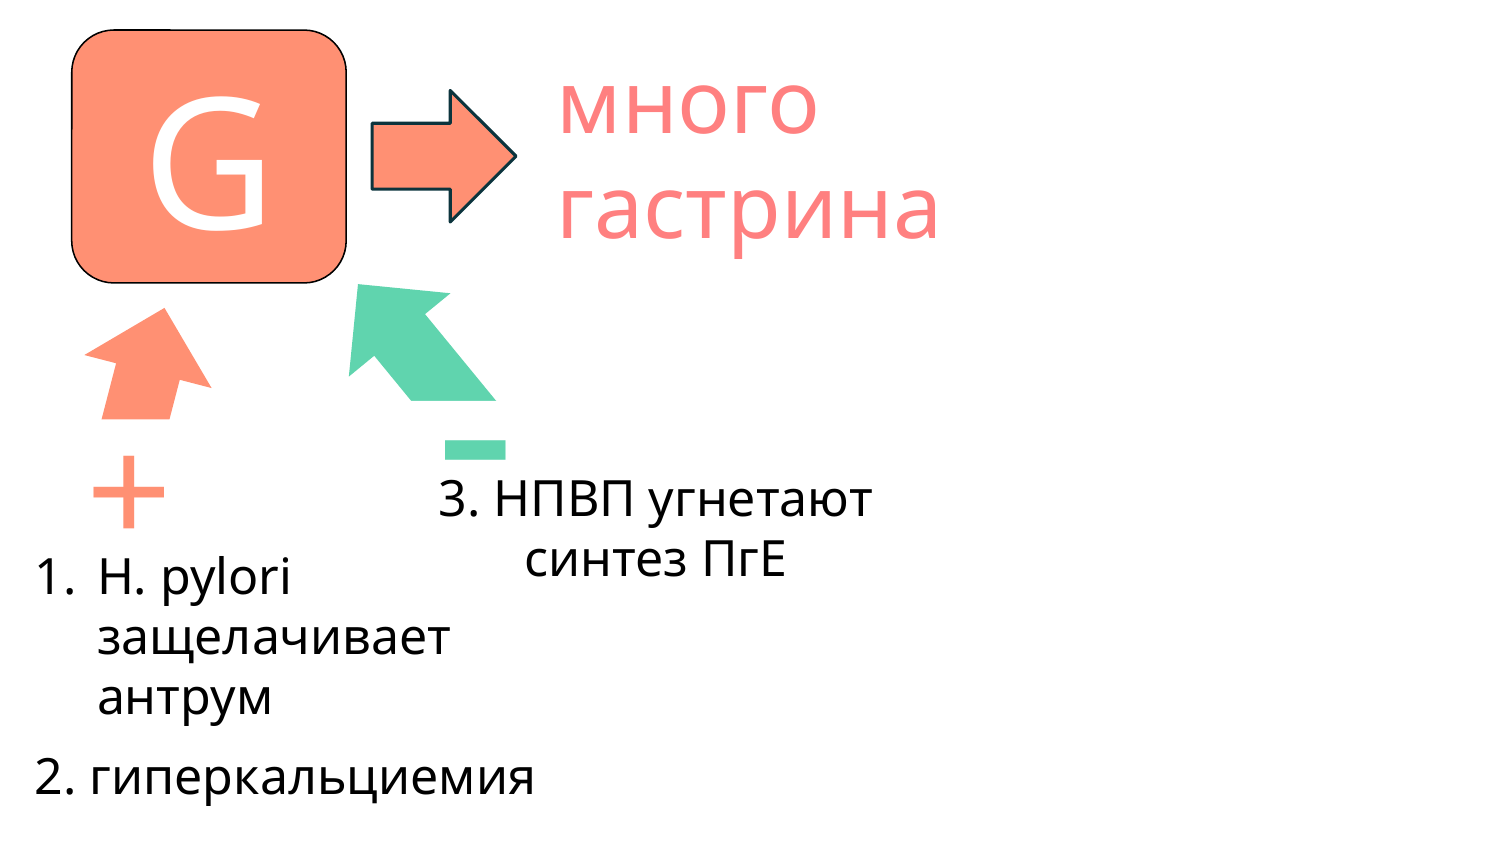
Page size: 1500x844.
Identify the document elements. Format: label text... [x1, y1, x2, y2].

title G [71, 107, 347, 206]
text_box [71, 206, 347, 283]
title - [384, 400, 566, 451]
text_box [71, 30, 347, 107]
text_box [348, 284, 496, 400]
text_box [84, 307, 212, 419]
text_box [372, 90, 517, 222]
title 3. НПВП угнетают синтез ПгЕ [355, 451, 957, 583]
title много гастрина [541, 60, 1132, 243]
title + [71, 419, 216, 529]
title H. pylori защелачивает антрум 2. гиперкальциемия [7, 529, 585, 796]
